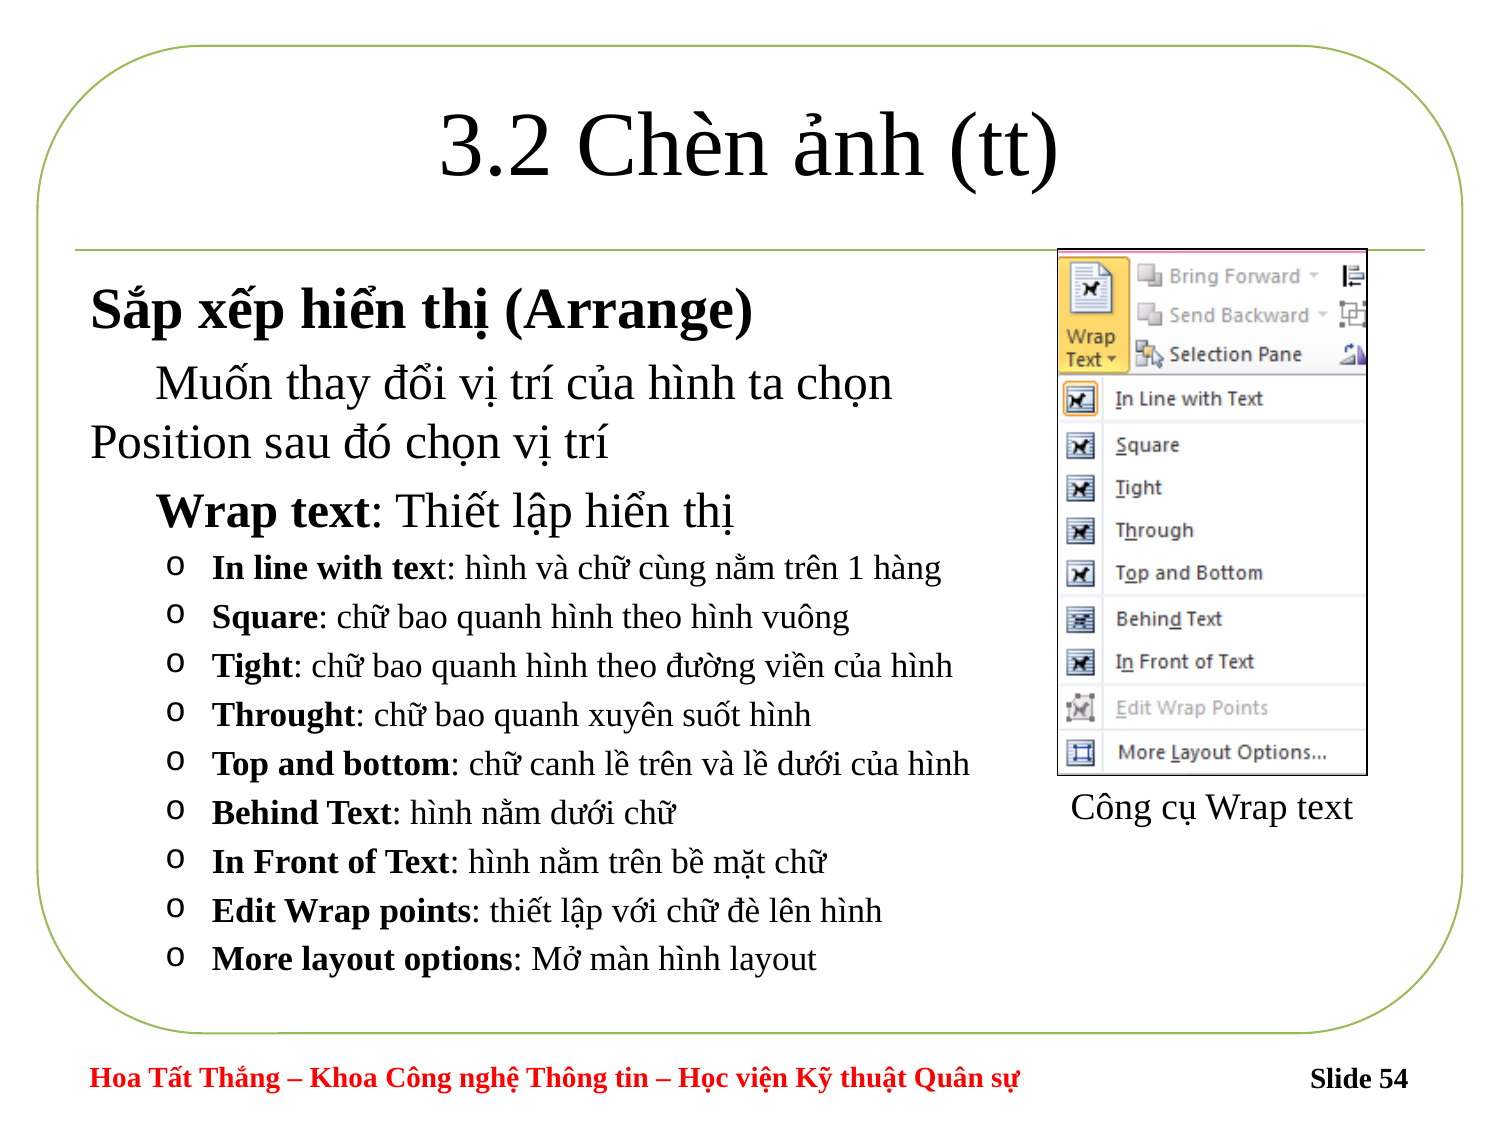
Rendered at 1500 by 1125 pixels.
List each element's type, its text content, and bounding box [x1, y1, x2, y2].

title 3.2 Chèn ảnh (tt) [75, 45, 1425, 233]
text_box Công cụ Wrap text [980, 774, 1444, 835]
picture [1058, 249, 1367, 776]
list Sắp xếp hiển thị (Arrange) Muốn thay đổi vị trí của hình ta chọn Position sau đó chọn vị trí Wrap text: Thiết lập hiển thị In line with text: hình và chữ cùng nằm trên 1 hàng Square: chữ bao quanh hình theo hình vuông Tight: chữ bao quanh hình theo đường viền của hình Throught: chữ bao quanh xuyên suốt hình Top and bottom: chữ canh lề trên và lề dưới của hình Behind Text: hình nằm dưới chữ In Front of Text: hình nằm trên bề mặt chữ Edit Wrap points: thiết lập với chữ đè lên hình More layout options: Mở màn hình layout [75, 262, 1059, 1000]
